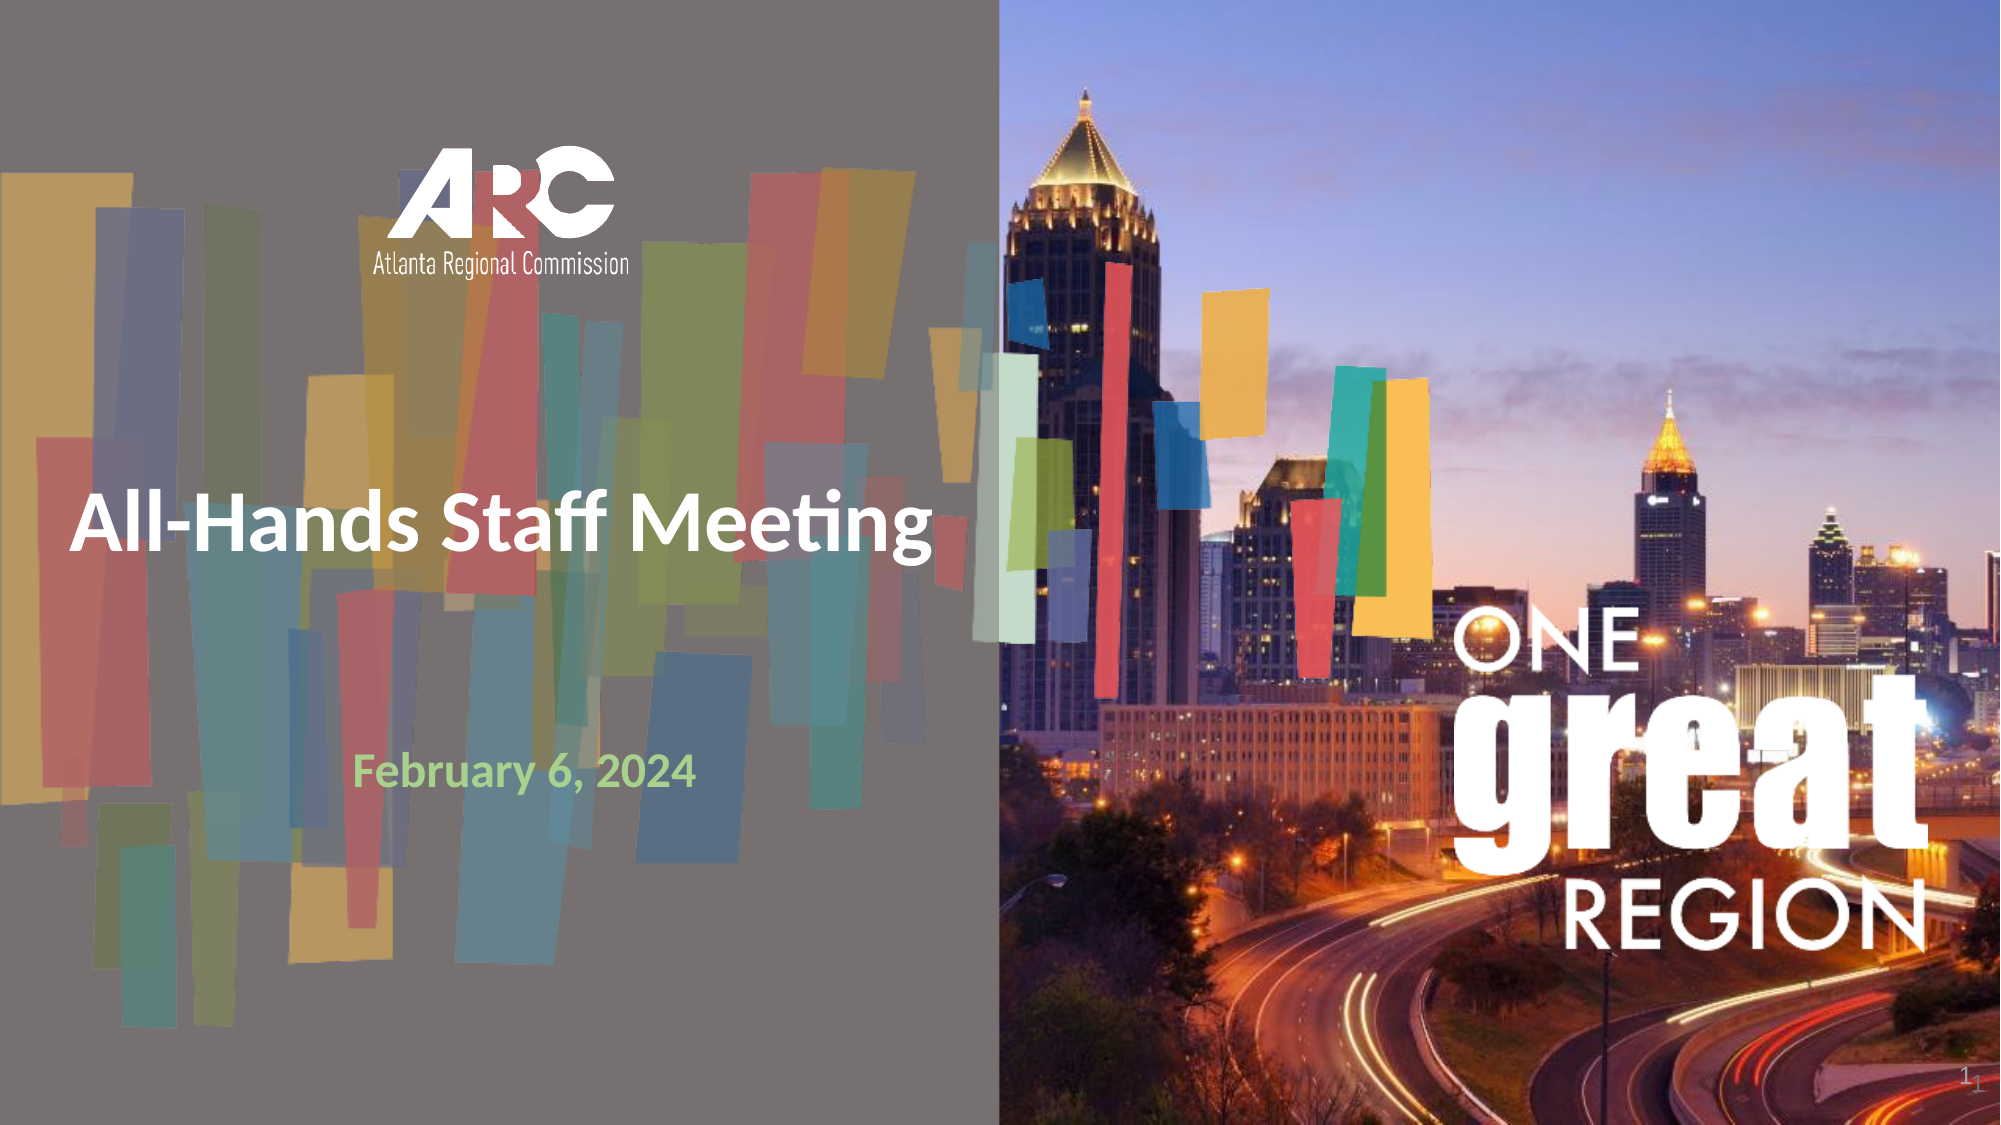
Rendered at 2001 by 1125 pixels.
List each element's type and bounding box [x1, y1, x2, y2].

text_box [0, 0, 2000, 1125]
